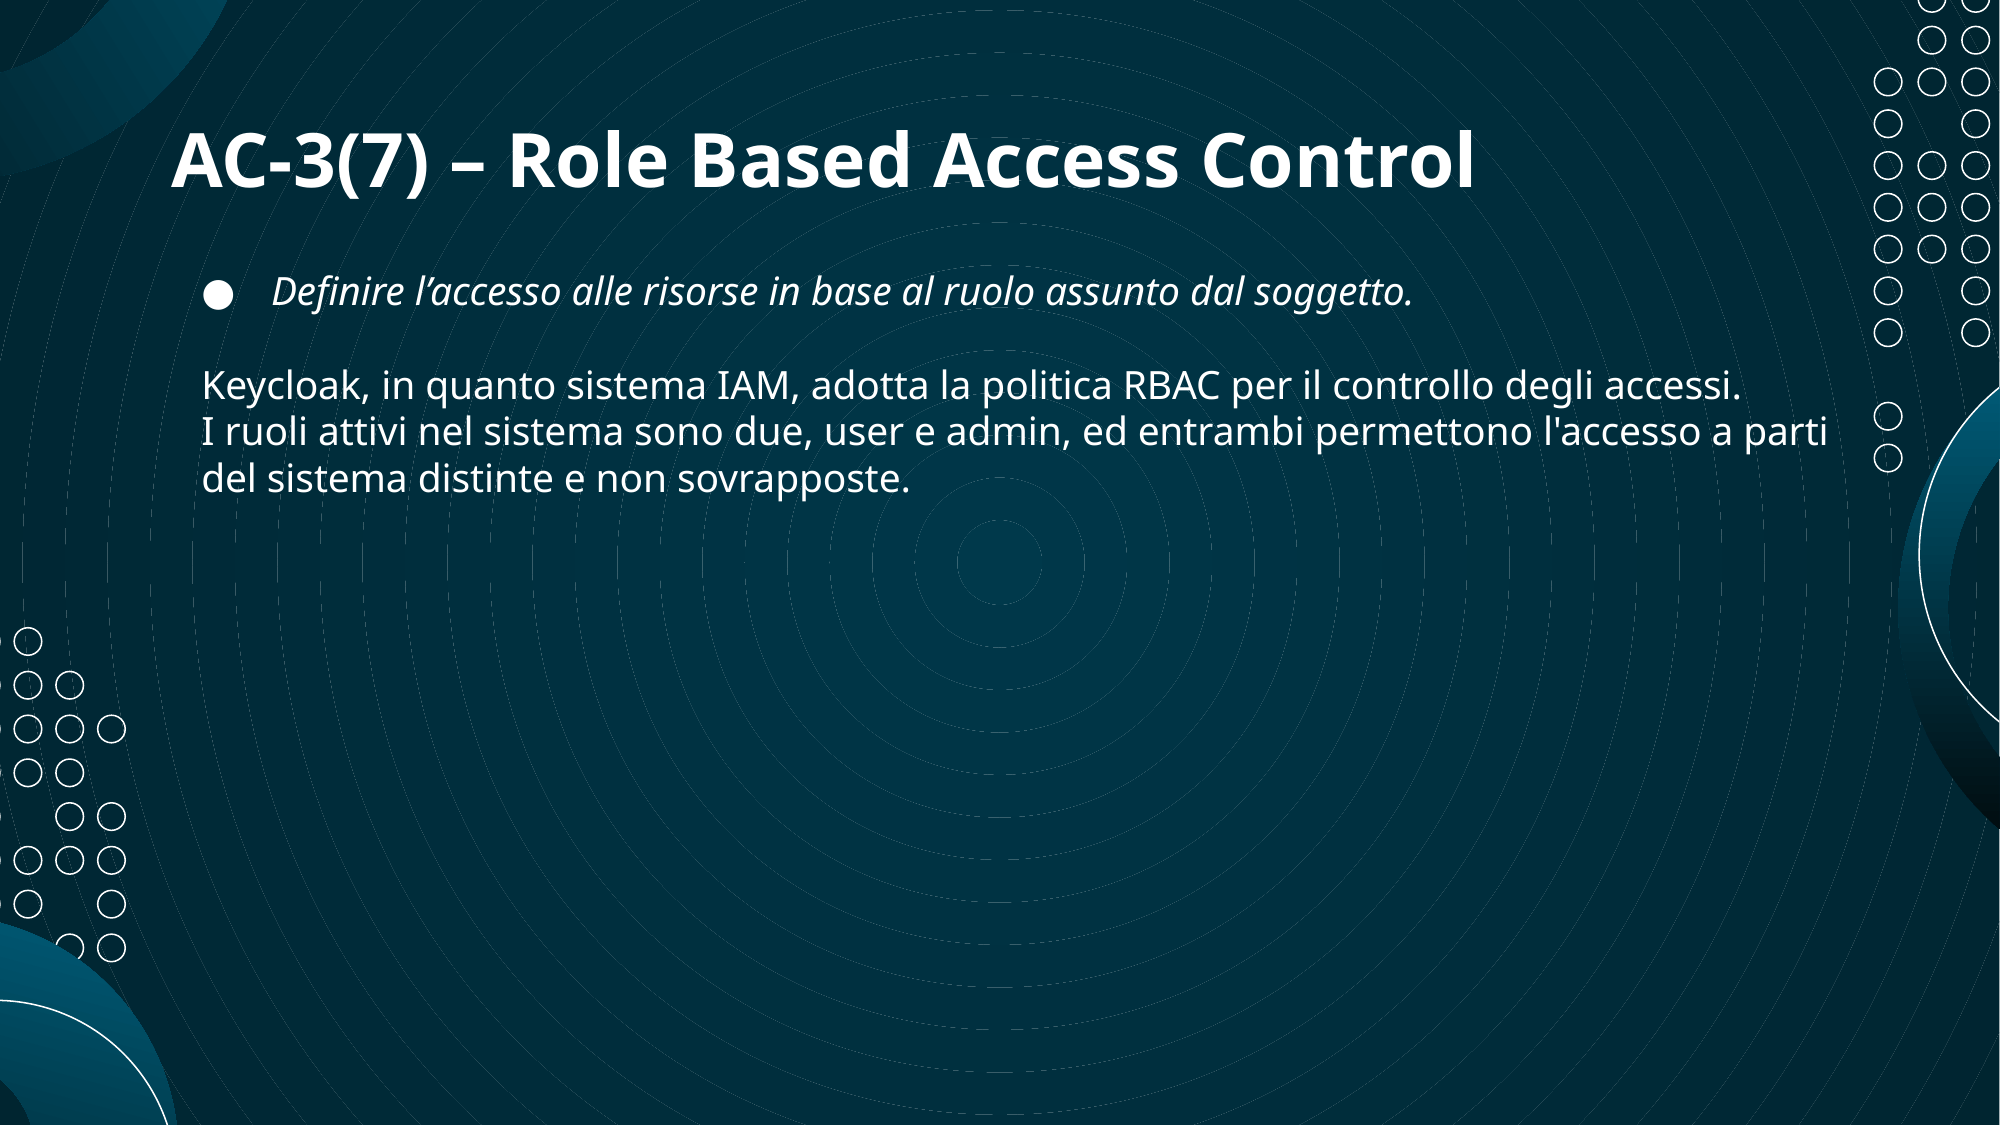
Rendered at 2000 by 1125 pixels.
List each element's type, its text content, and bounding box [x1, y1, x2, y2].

title AC-3(7) – Role Based Access Control [155, 97, 1844, 252]
list Definire l’accesso alle risorse in base al ruolo assunto dal soggetto. Keycloak, in quanto sistema IAM, adotta la politica RBAC per il controllo degli accessi. I ruoli attivi nel sistema sono due, user e admin, ed entrambi permettono l'accesso a parti del sistema distinte e non sovrapposte. [155, 252, 1844, 1000]
